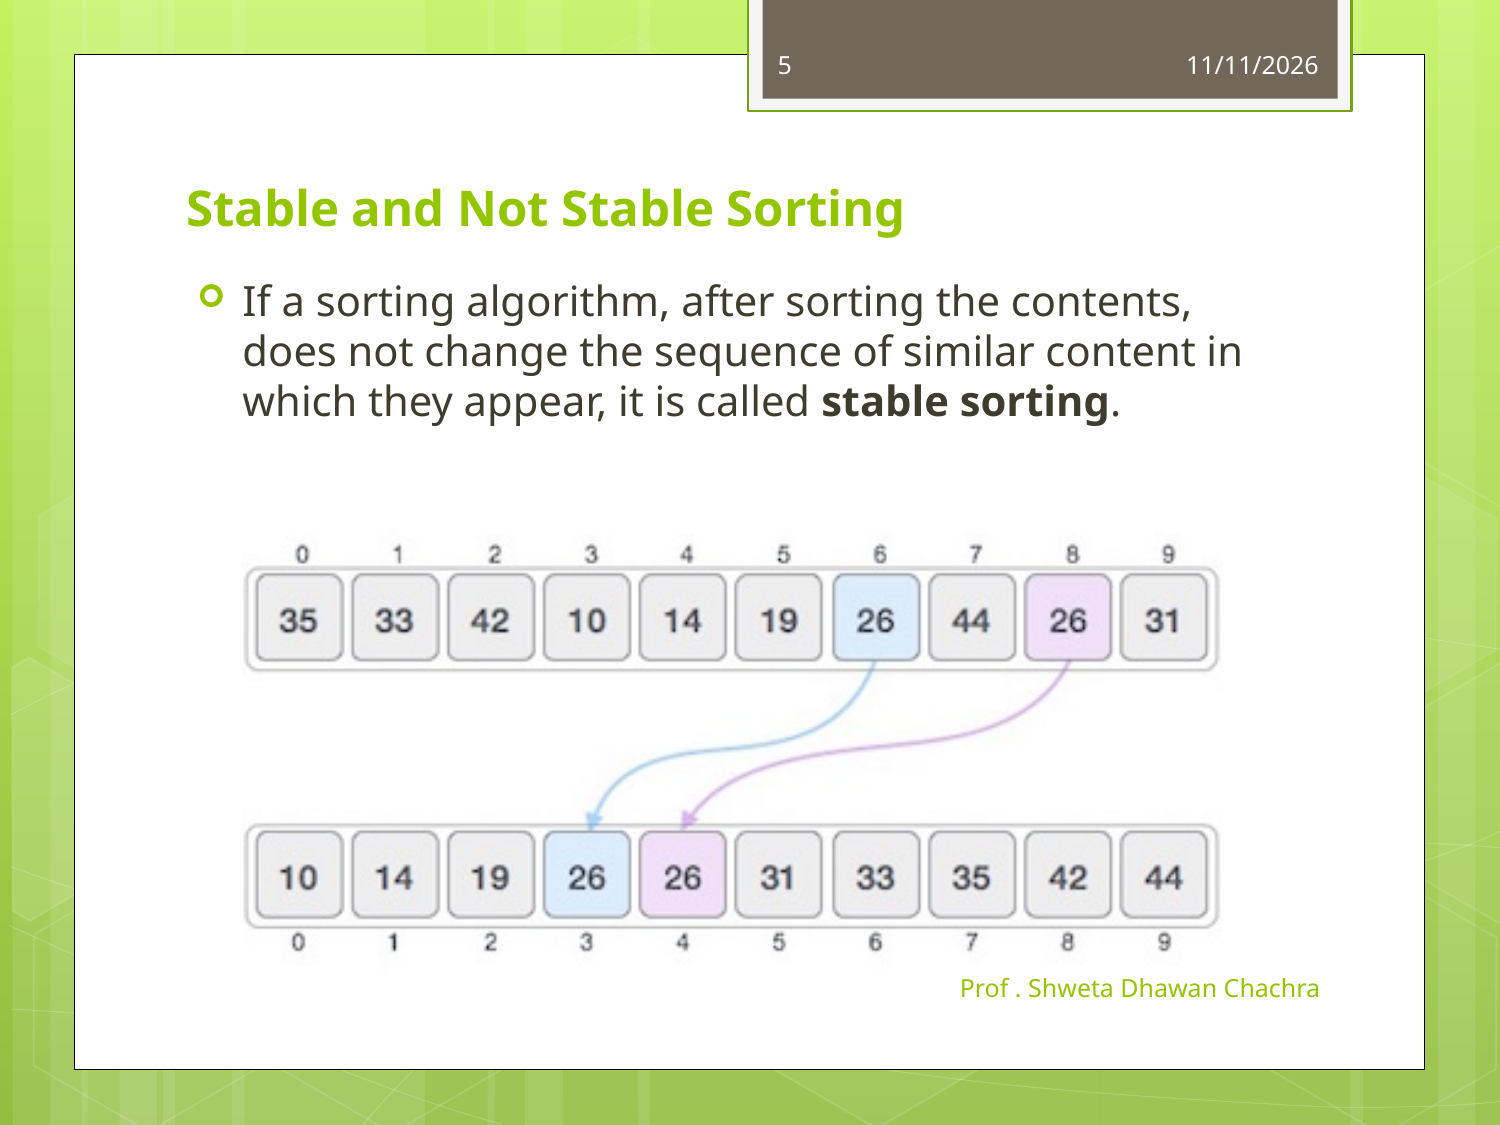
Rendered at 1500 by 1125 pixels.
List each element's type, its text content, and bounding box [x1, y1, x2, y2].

picture [241, 514, 1223, 977]
footer Prof . Shweta Dhawan Chachra [761, 960, 1336, 1020]
list If a sorting algorithm, after sorting the contents, does not change the sequence of similar content in which they appear, it is called stable sorting. [171, 267, 1283, 957]
table_header 3 [1425, 88, 1437, 93]
table_header 3 [12, 88, 50, 93]
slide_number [983, 36, 1334, 97]
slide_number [1437, 520, 1476, 527]
title Stable and Not Stable Sorting [171, 168, 1324, 244]
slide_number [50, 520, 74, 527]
table_header 6 [0, 299, 11, 306]
table_header 3 [1476, 88, 1500, 93]
slide_number 5 [762, 36, 982, 97]
